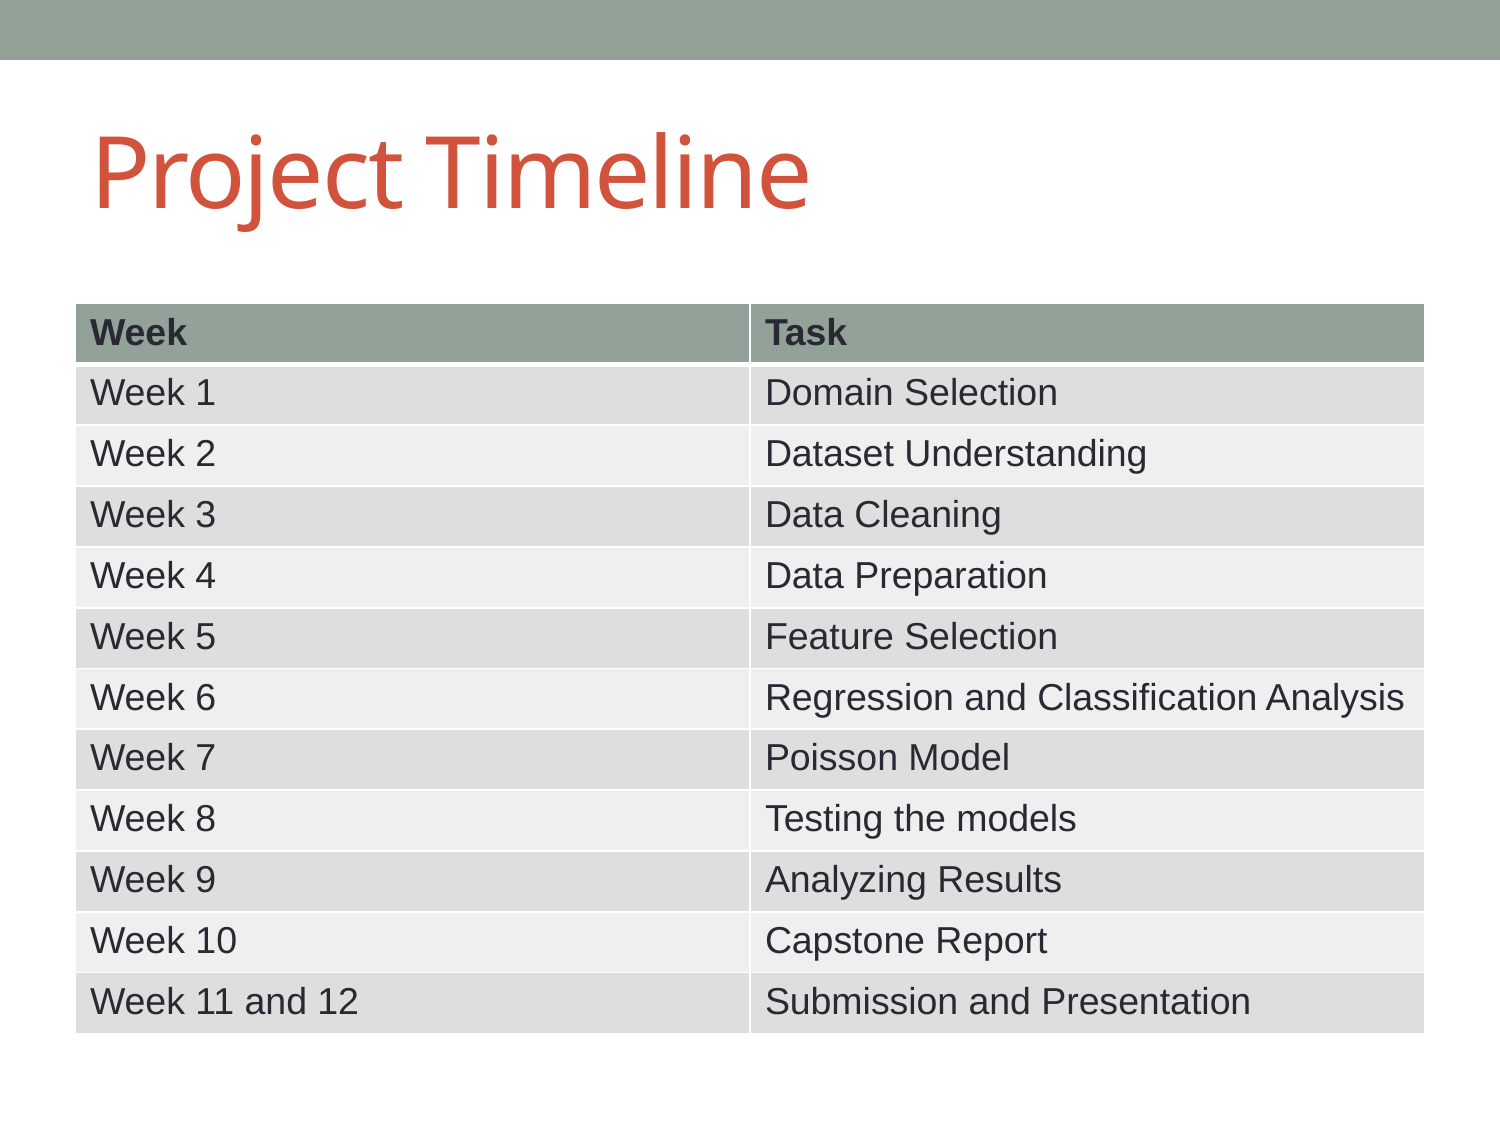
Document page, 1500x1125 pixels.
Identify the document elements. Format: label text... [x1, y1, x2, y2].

table_cell Week 2 [76, 426, 749, 485]
table_cell Week 5 [76, 609, 749, 668]
table_cell Analyzing Results [751, 852, 1424, 911]
table_cell Week 11 and 12 [76, 973, 749, 1033]
table_cell Data Cleaning [751, 487, 1424, 546]
table_cell Week 9 [76, 852, 749, 911]
table_cell Feature Selection [751, 609, 1424, 668]
table_cell Domain Selection [751, 367, 1424, 424]
table_cell Week 3 [76, 487, 749, 546]
table_cell Regression and Classification Analysis [751, 669, 1424, 728]
title Project Timeline [75, 87, 1425, 250]
table_cell Week 7 [76, 730, 749, 789]
table_header Week [76, 304, 749, 362]
table_cell Testing the models [751, 791, 1424, 850]
table_cell Dataset Understanding [751, 426, 1424, 485]
table_cell Week 4 [76, 548, 749, 607]
table_cell Capstone Report [751, 913, 1424, 972]
table_header Task [751, 304, 1424, 362]
table_cell Week 8 [76, 791, 749, 850]
table_cell Week 6 [76, 669, 749, 728]
table_cell Submission and Presentation [751, 973, 1424, 1033]
table_cell Week 1 [76, 367, 749, 424]
table_cell Poisson Model [751, 730, 1424, 789]
table_cell Week 10 [76, 913, 749, 972]
table_cell Data Preparation [751, 548, 1424, 607]
